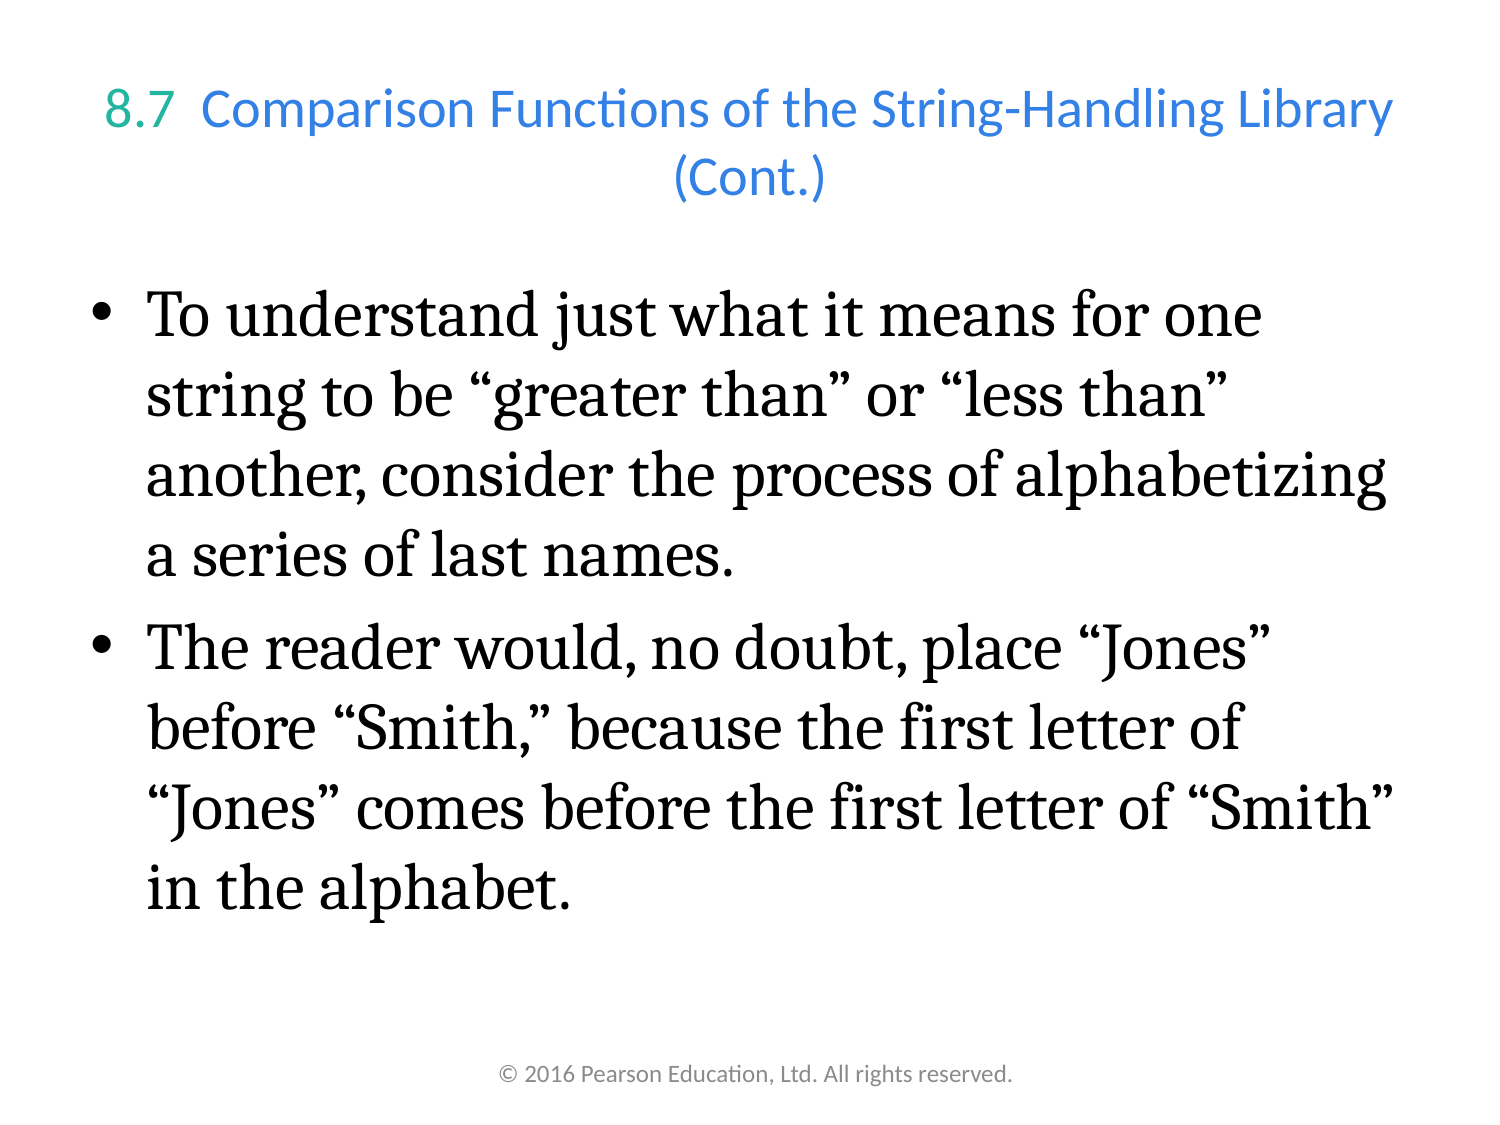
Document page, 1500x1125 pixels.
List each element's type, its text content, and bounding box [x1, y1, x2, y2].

title 8.7 Comparison Functions of the String-Handling Library (Cont.) [75, 45, 1425, 233]
list To understand just what it means for one string to be “greater than” or “less than” another, consider the process of alphabetizing a series of last names. The reader would, no doubt, place “Jones” before “Smith,” because the first letter of “Jones” comes before the first letter of “Smith” in the alphabet. [75, 262, 1425, 1005]
footer © 2016 Pearson Education, Ltd. All rights reserved. [362, 1042, 1150, 1103]
